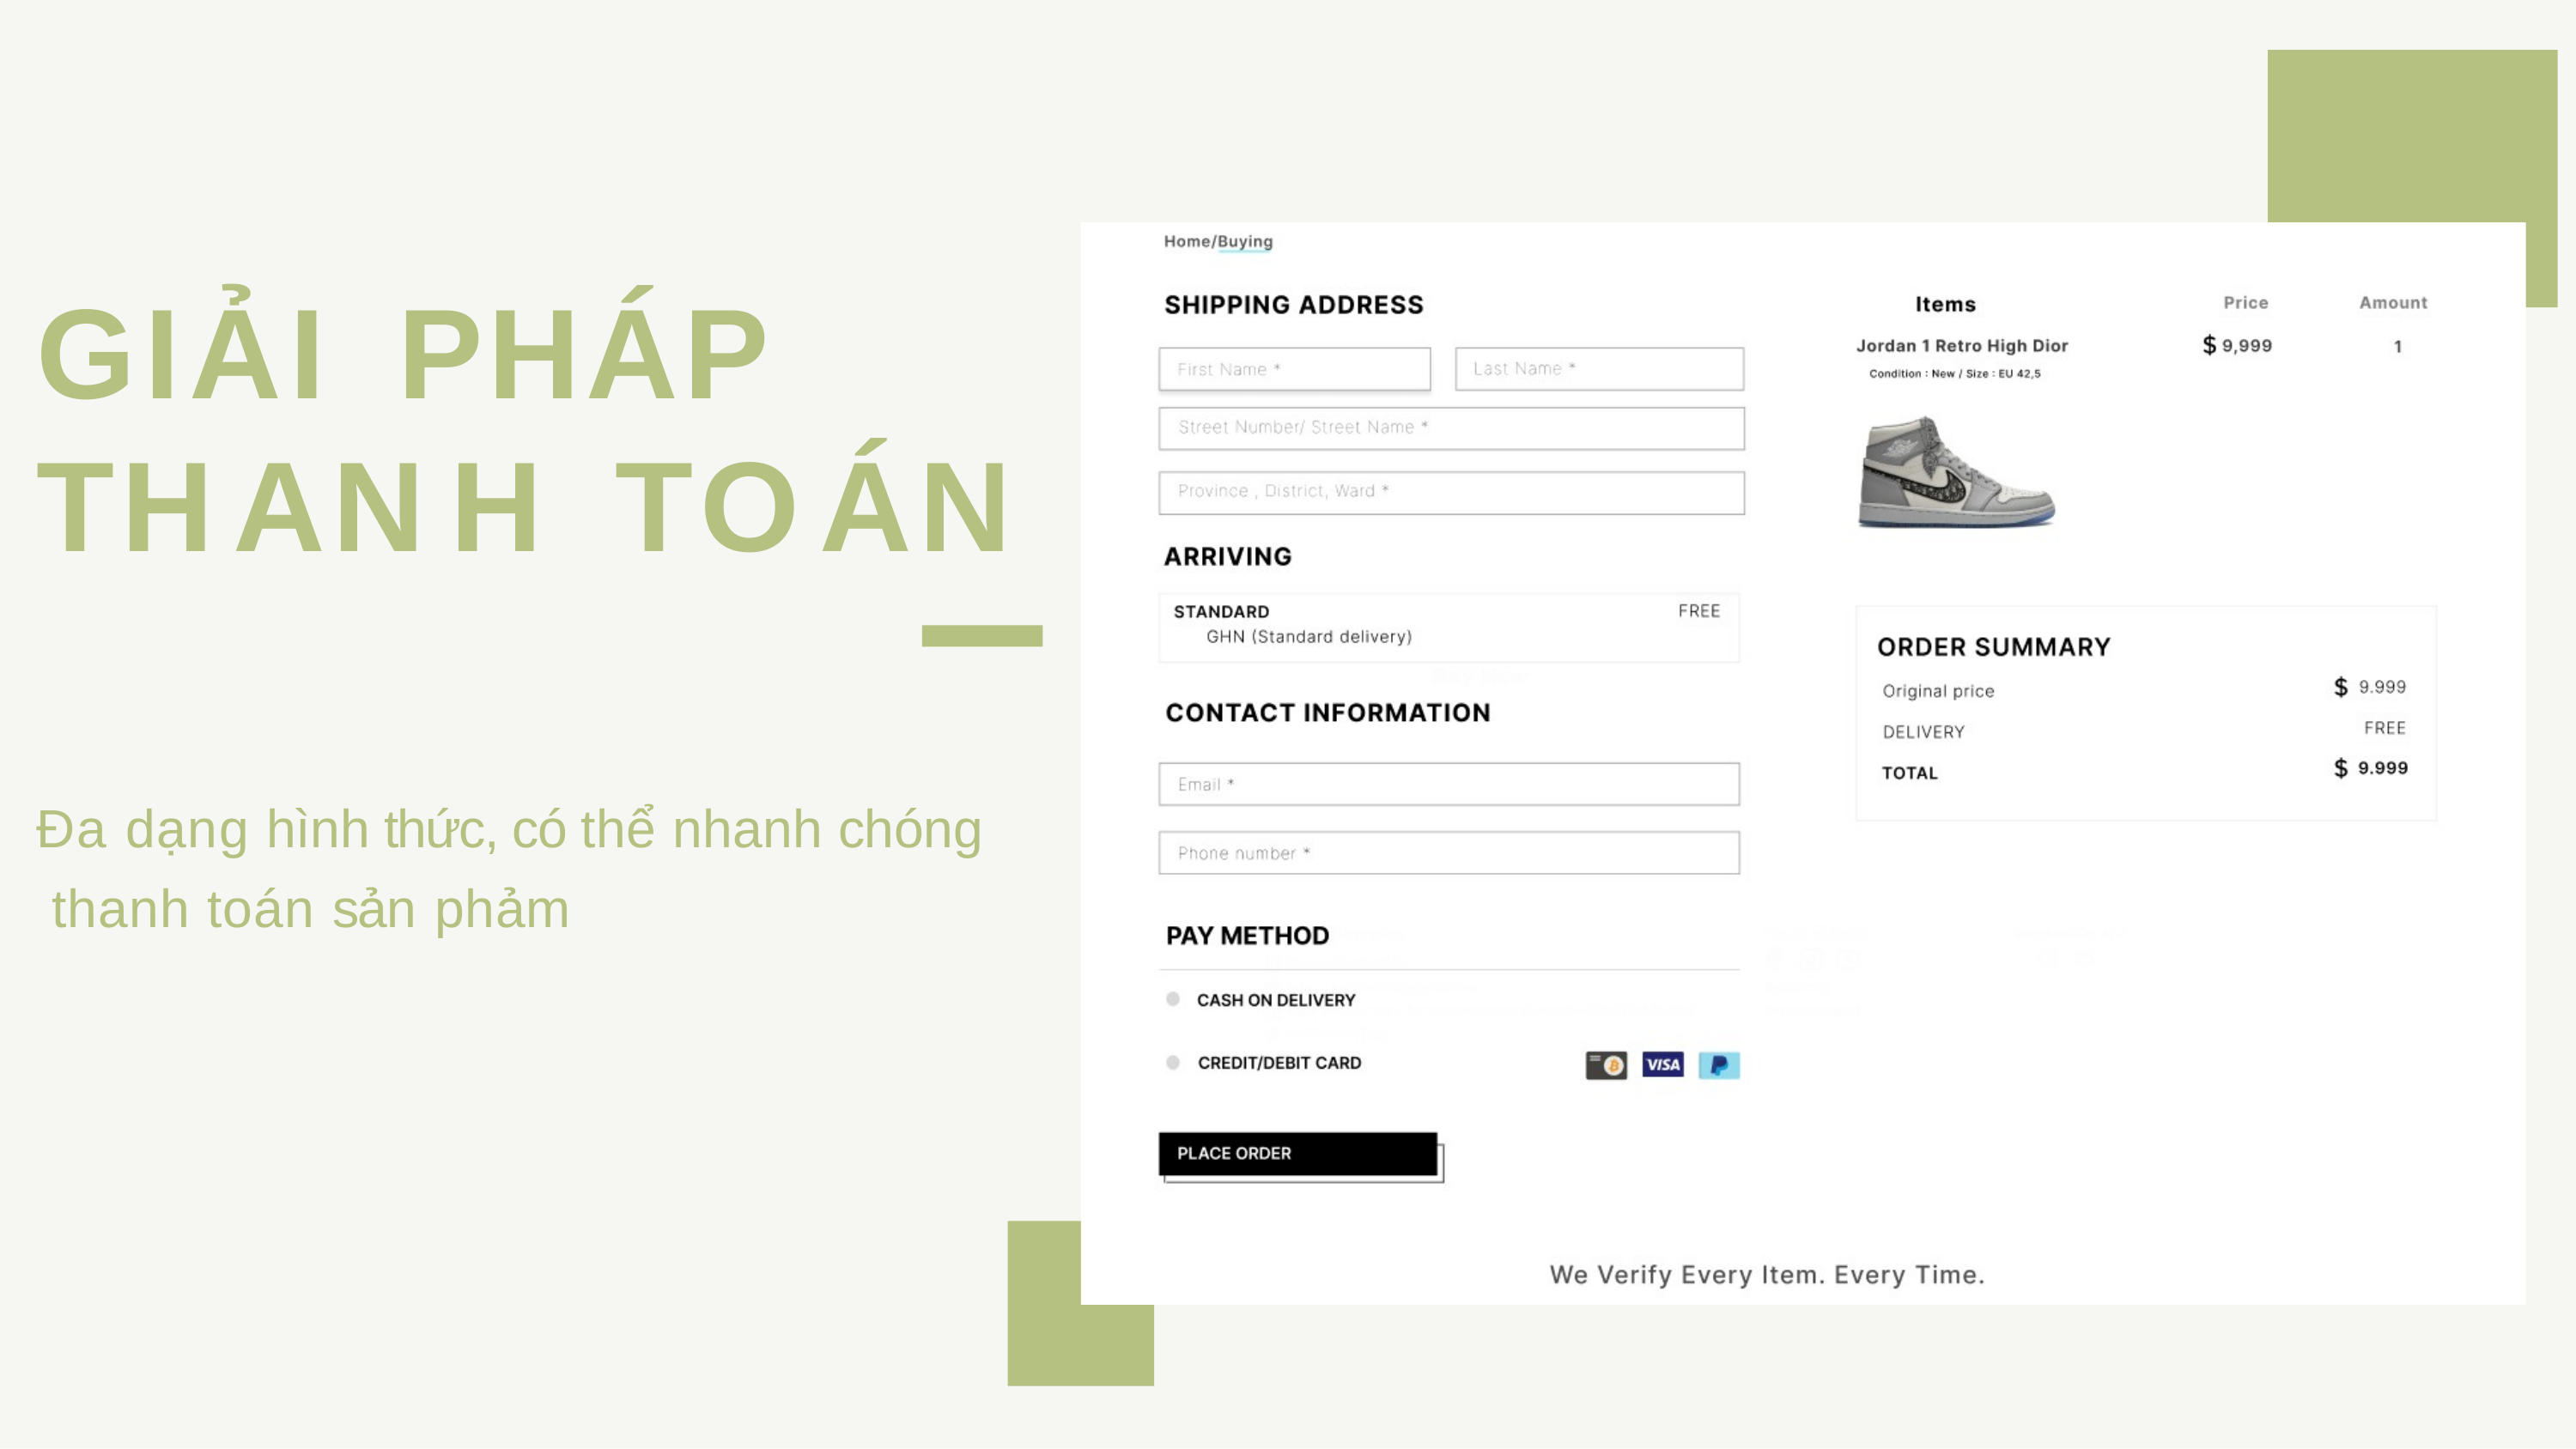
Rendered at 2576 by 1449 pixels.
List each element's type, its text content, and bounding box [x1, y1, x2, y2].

text_box Đa dạng hình thức, có thể nhanh chóng thanh toán sản phảm [34, 775, 998, 939]
text_box [921, 625, 1003, 647]
title GIẢI PHÁP THANH TOÁN [34, 269, 1003, 578]
text_box [2268, 50, 2558, 308]
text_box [1007, 222, 2526, 1386]
